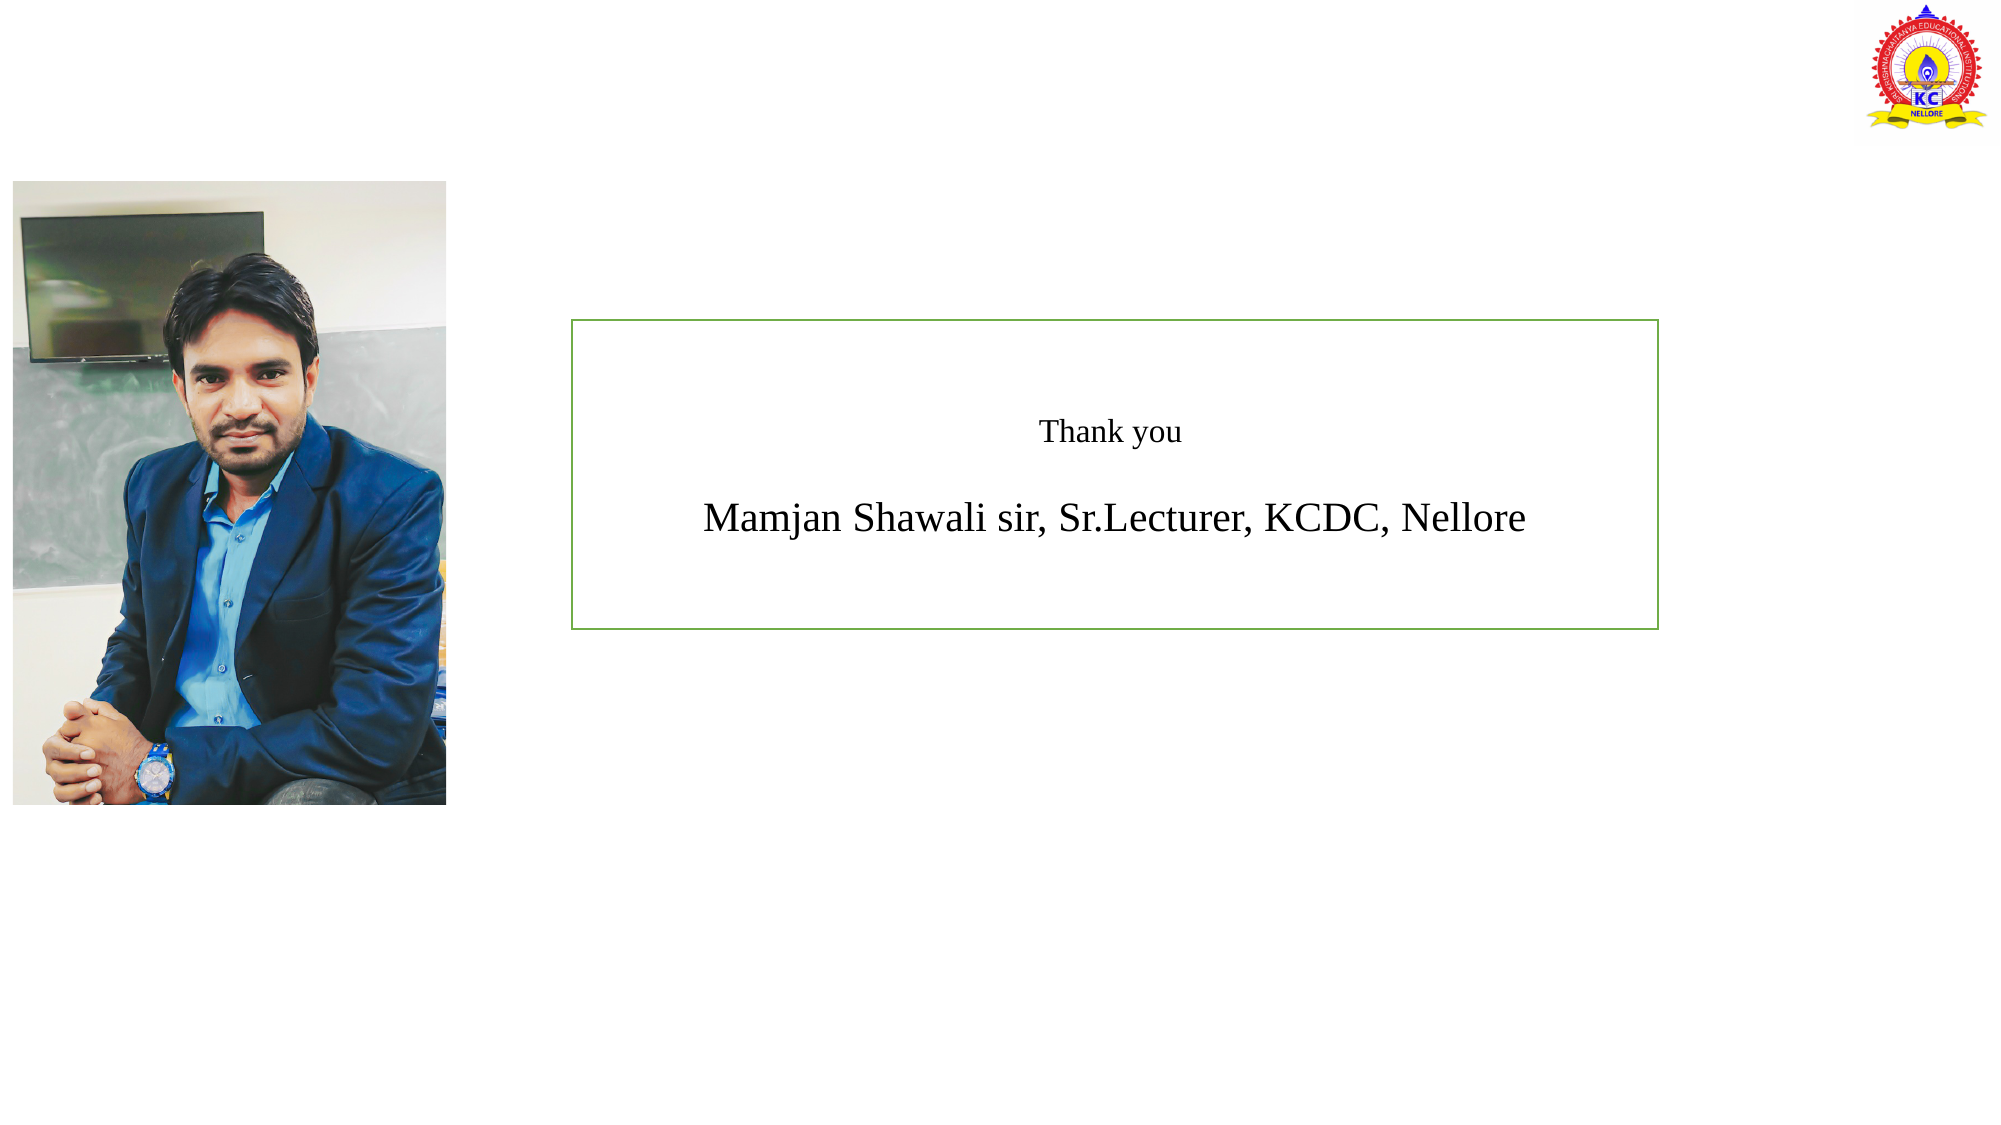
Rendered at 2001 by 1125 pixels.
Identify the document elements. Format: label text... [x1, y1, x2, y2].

picture [12, 180, 447, 805]
text_box Thank you Mamjan Shawali sir, Sr.Lecturer, KCDC, Nellore [571, 319, 1659, 630]
picture [1854, 0, 2000, 146]
